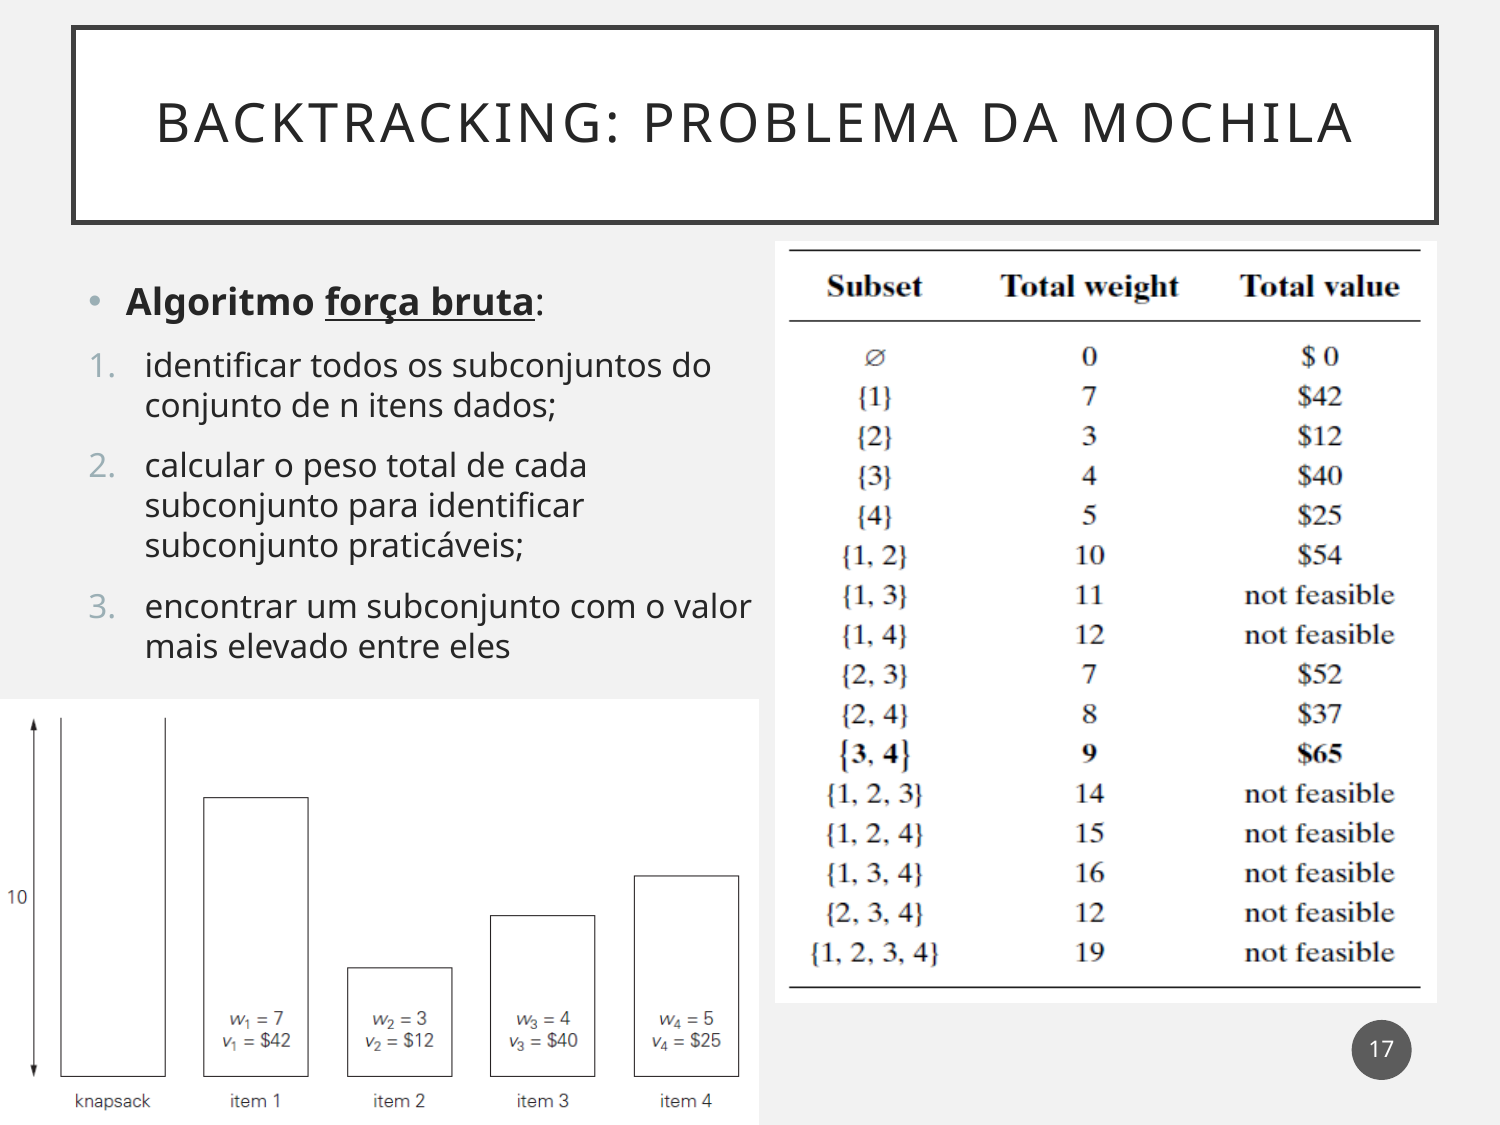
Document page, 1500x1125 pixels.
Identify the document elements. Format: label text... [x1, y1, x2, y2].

picture [0, 699, 759, 1125]
title Backtracking: Problema da mochila [71, 25, 1439, 225]
list Algoritmo força bruta: identificar todos os subconjuntos do conjunto de n itens dados; calcular o peso total de cada subconjunto para identificar subconjunto praticáveis; encontrar um subconjunto com o valor mais elevado entre eles [73, 270, 775, 984]
picture [775, 241, 1437, 1003]
slide_number 17 [1351, 1019, 1412, 1080]
